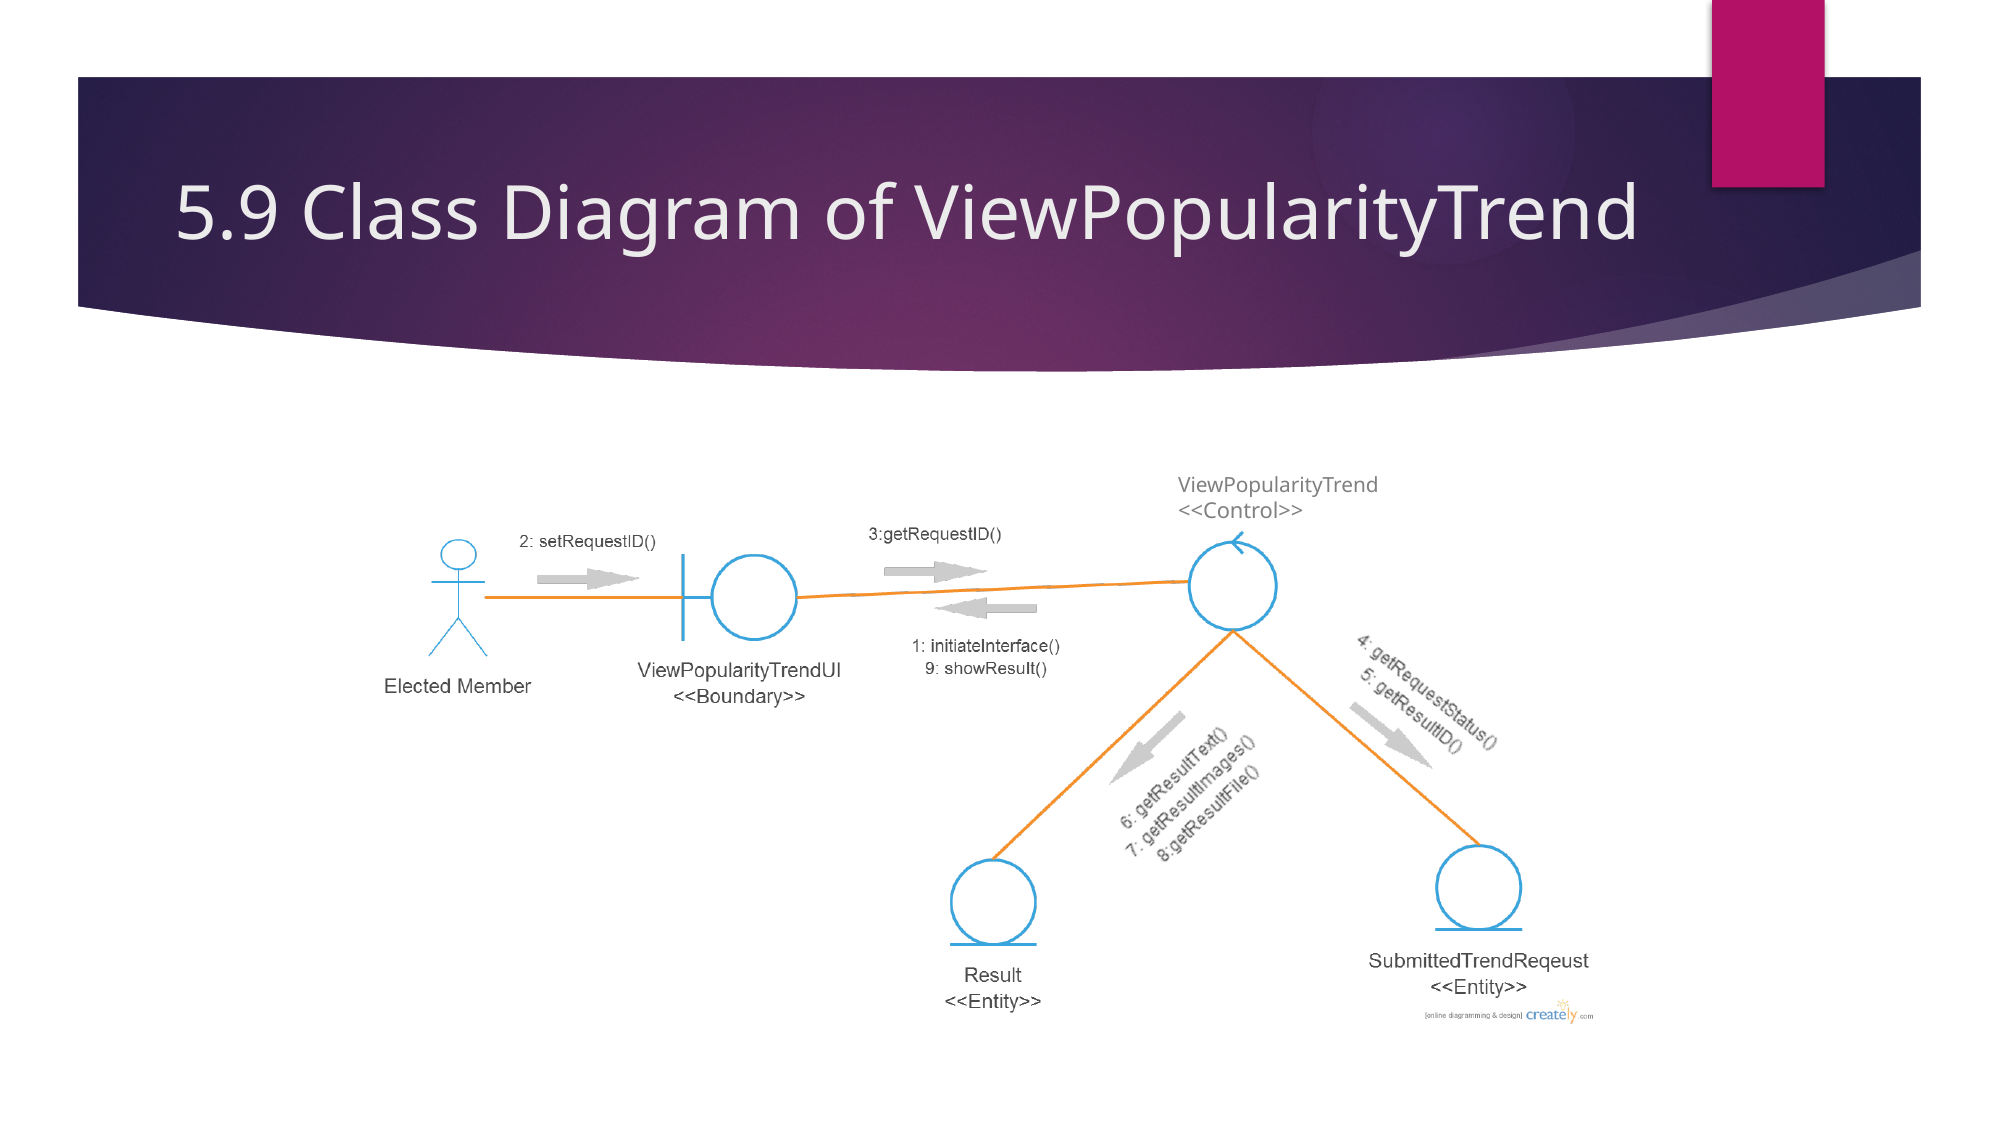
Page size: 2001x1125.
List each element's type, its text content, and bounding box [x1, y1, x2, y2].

title 5.9 Class Diagram of ViewPopularityTrend [159, 151, 1864, 268]
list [377, 464, 1598, 1026]
